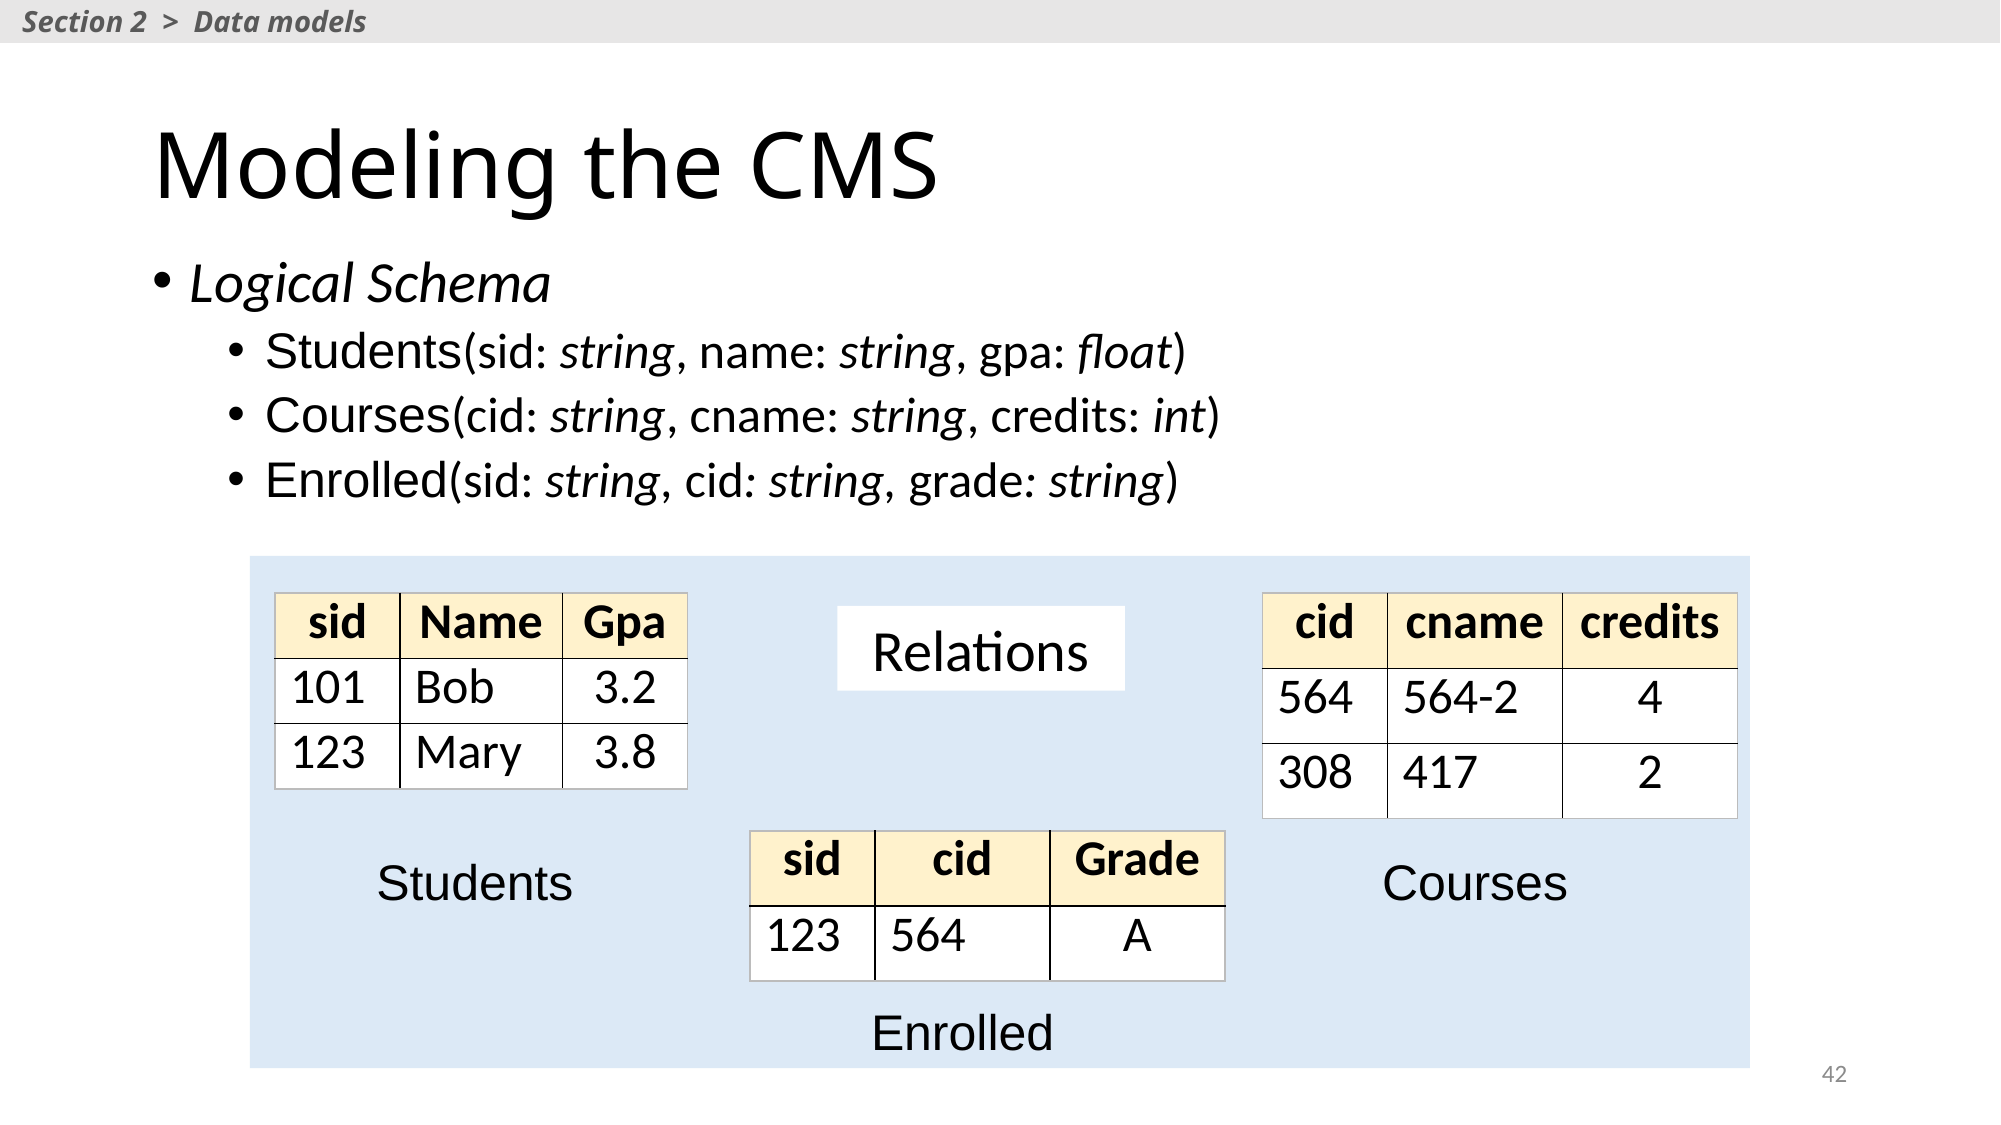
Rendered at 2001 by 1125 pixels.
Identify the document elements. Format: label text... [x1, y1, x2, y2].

table_cell 564-2 [1388, 669, 1562, 743]
text_box Students [337, 842, 613, 918]
table_cell 123 [276, 724, 399, 788]
list Logical Schema Students(sid: string, name: string, gpa: float) Courses(cid: string, cname: string, credits: int) Enrolled(sid: string, cid: string, grade: string) [137, 244, 1488, 987]
table_cell Bob [401, 659, 562, 723]
title Modeling the CMS [137, 59, 1863, 278]
text_box [249, 555, 1751, 1069]
table_header credits [1563, 594, 1737, 668]
table_cell 417 [1388, 744, 1562, 818]
table_header cid [1263, 594, 1387, 668]
table_cell 564 [1263, 669, 1387, 743]
table_cell 101 [276, 659, 399, 723]
table_cell 3.8 [563, 724, 687, 788]
table_cell 308 [1263, 744, 1387, 818]
table_header cid [876, 832, 1049, 905]
table_cell 564 [876, 907, 1049, 980]
table_cell 2 [1563, 744, 1737, 818]
table_cell A [1051, 907, 1224, 980]
table_header sid [751, 832, 874, 905]
table_cell Mary [401, 724, 562, 788]
table_header Gpa [563, 594, 687, 658]
table_cell 3.2 [563, 659, 687, 723]
slide_number 42 [1412, 1042, 1863, 1103]
text_box Courses [1337, 842, 1613, 918]
text_box Relations [837, 605, 1125, 691]
table_cell 123 [751, 907, 874, 980]
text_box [0, 0, 2000, 47]
table_header Name [401, 594, 562, 658]
table_cell 4 [1563, 669, 1737, 743]
text_box Enrolled [825, 992, 1100, 1068]
table_header Grade [1051, 832, 1224, 905]
table_header cname [1388, 594, 1562, 668]
table_header sid [276, 594, 399, 658]
